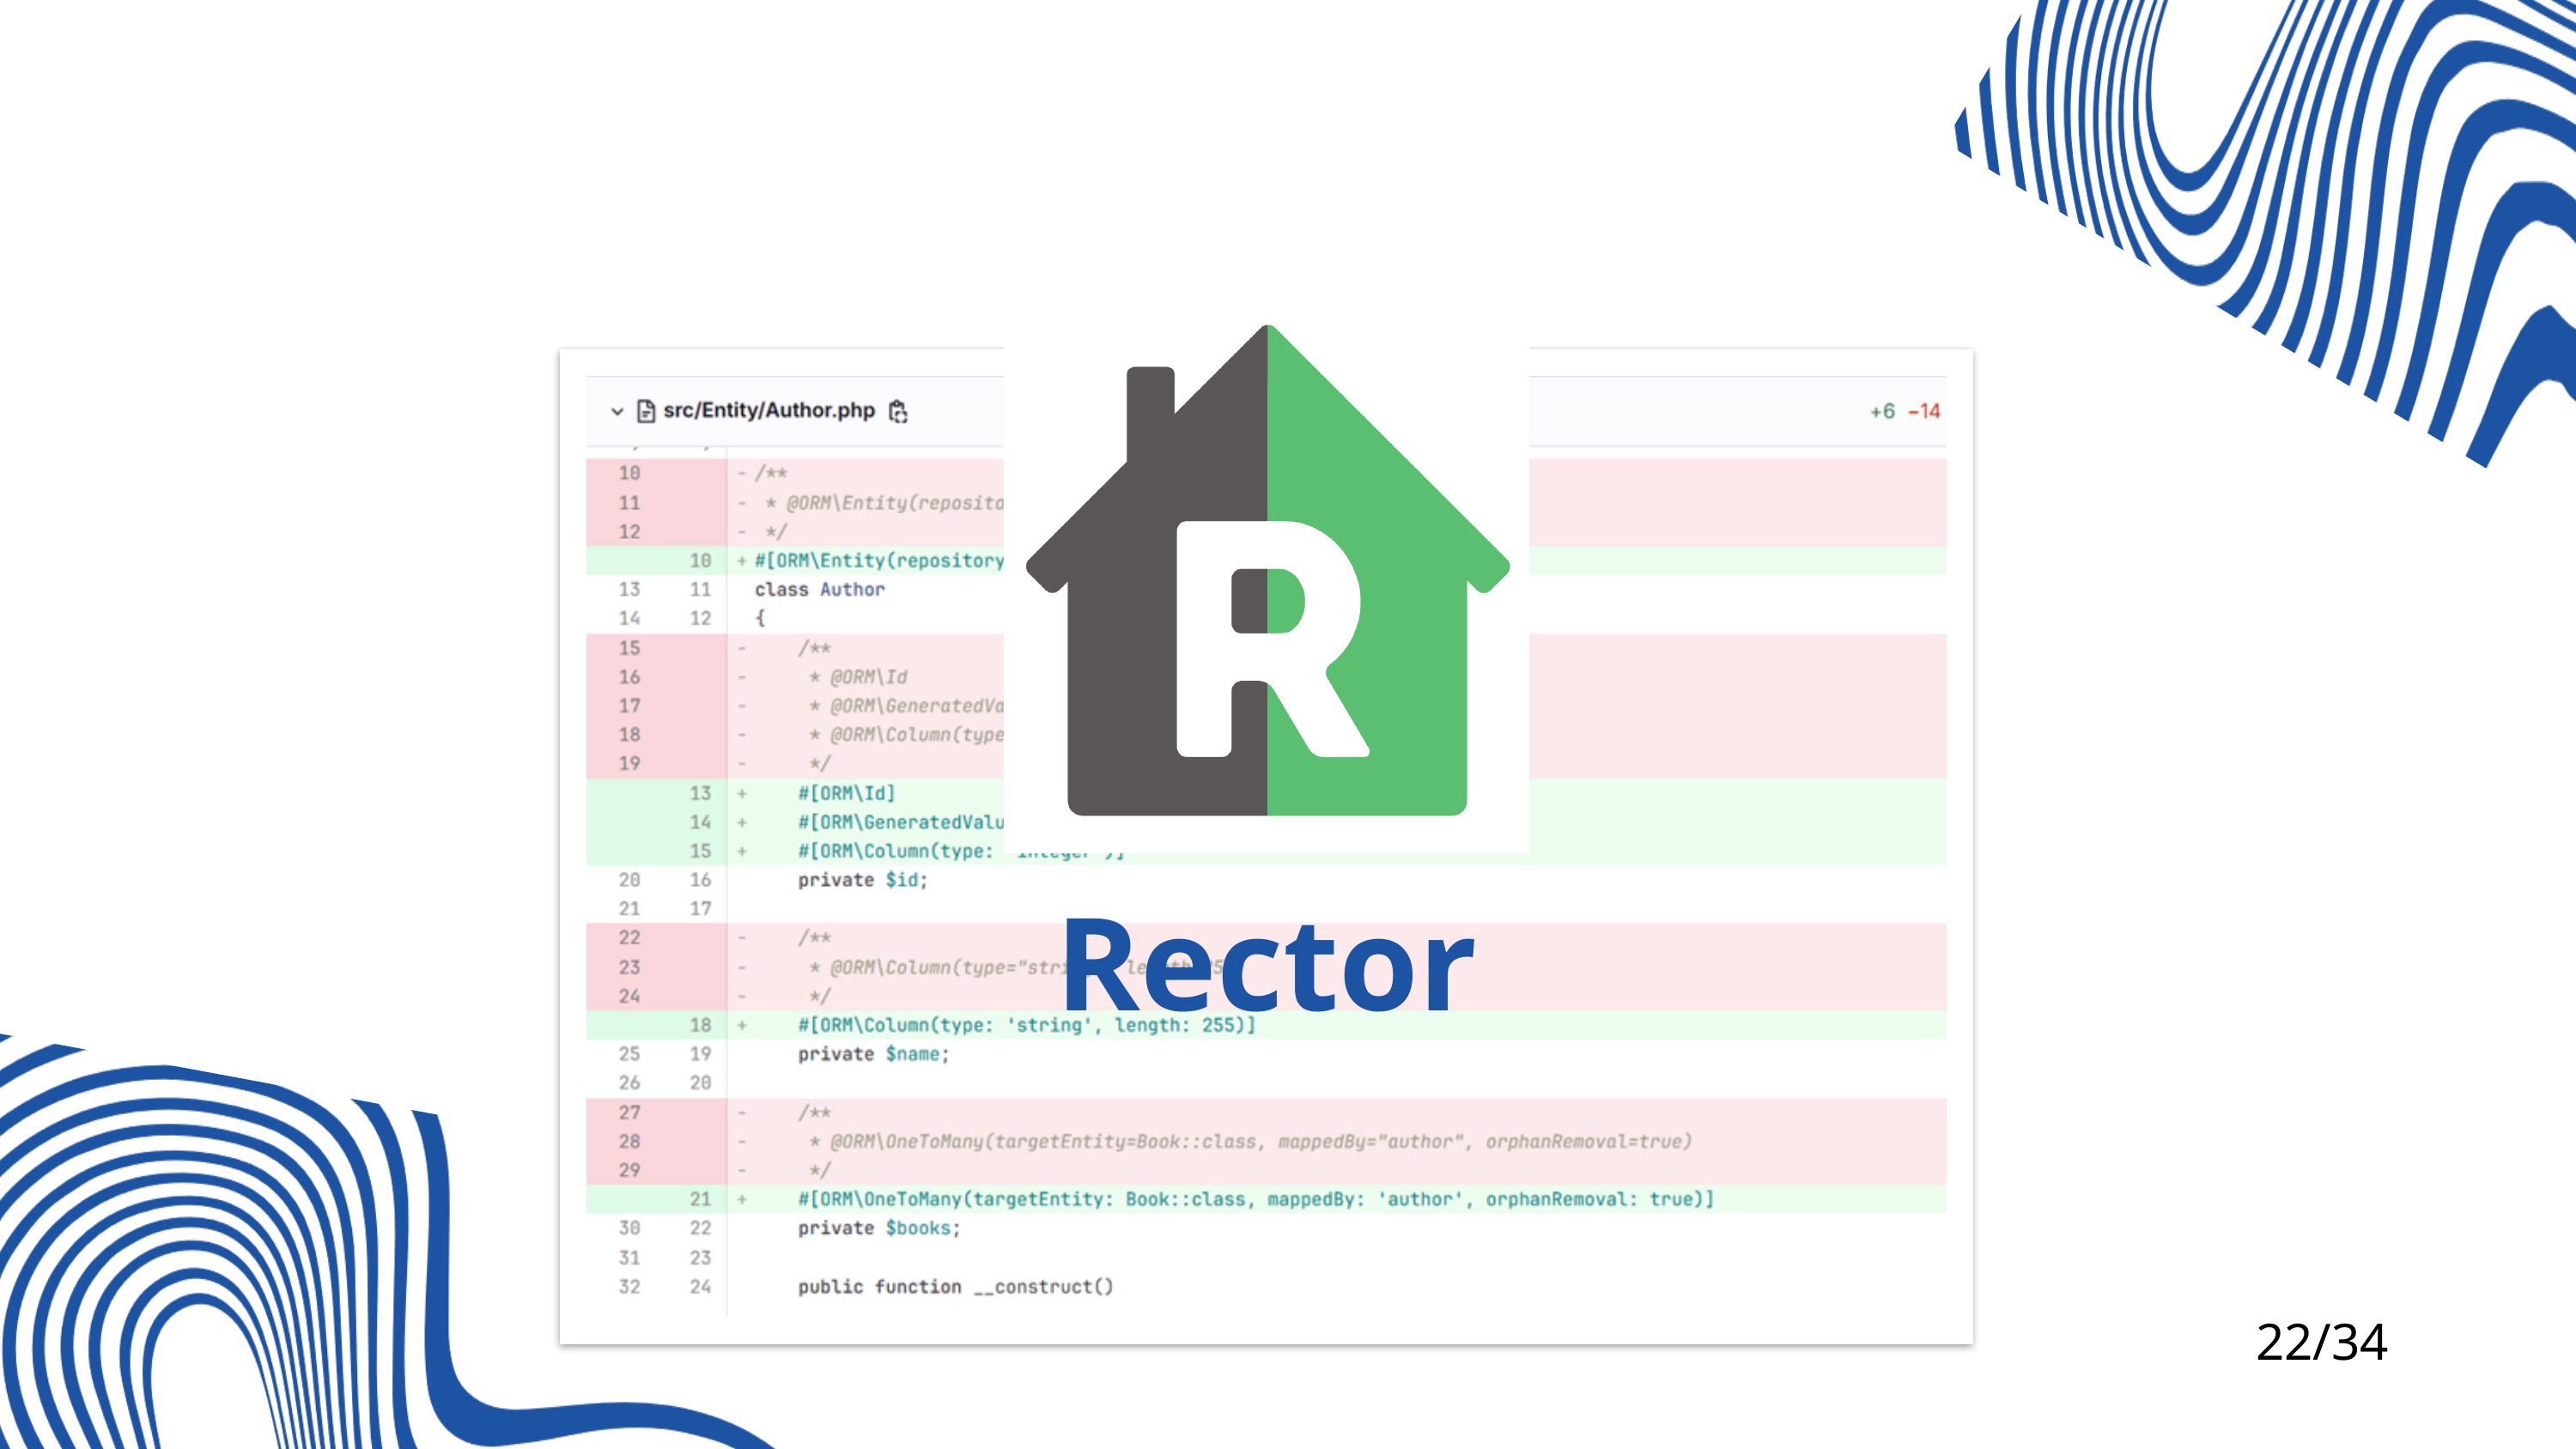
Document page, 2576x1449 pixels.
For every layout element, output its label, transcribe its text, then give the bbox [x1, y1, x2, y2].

text_box 22/34 [2243, 1303, 2480, 1377]
text_box [1944, 0, 2576, 523]
text_box [0, 1034, 883, 1449]
picture [586, 283, 1947, 1318]
